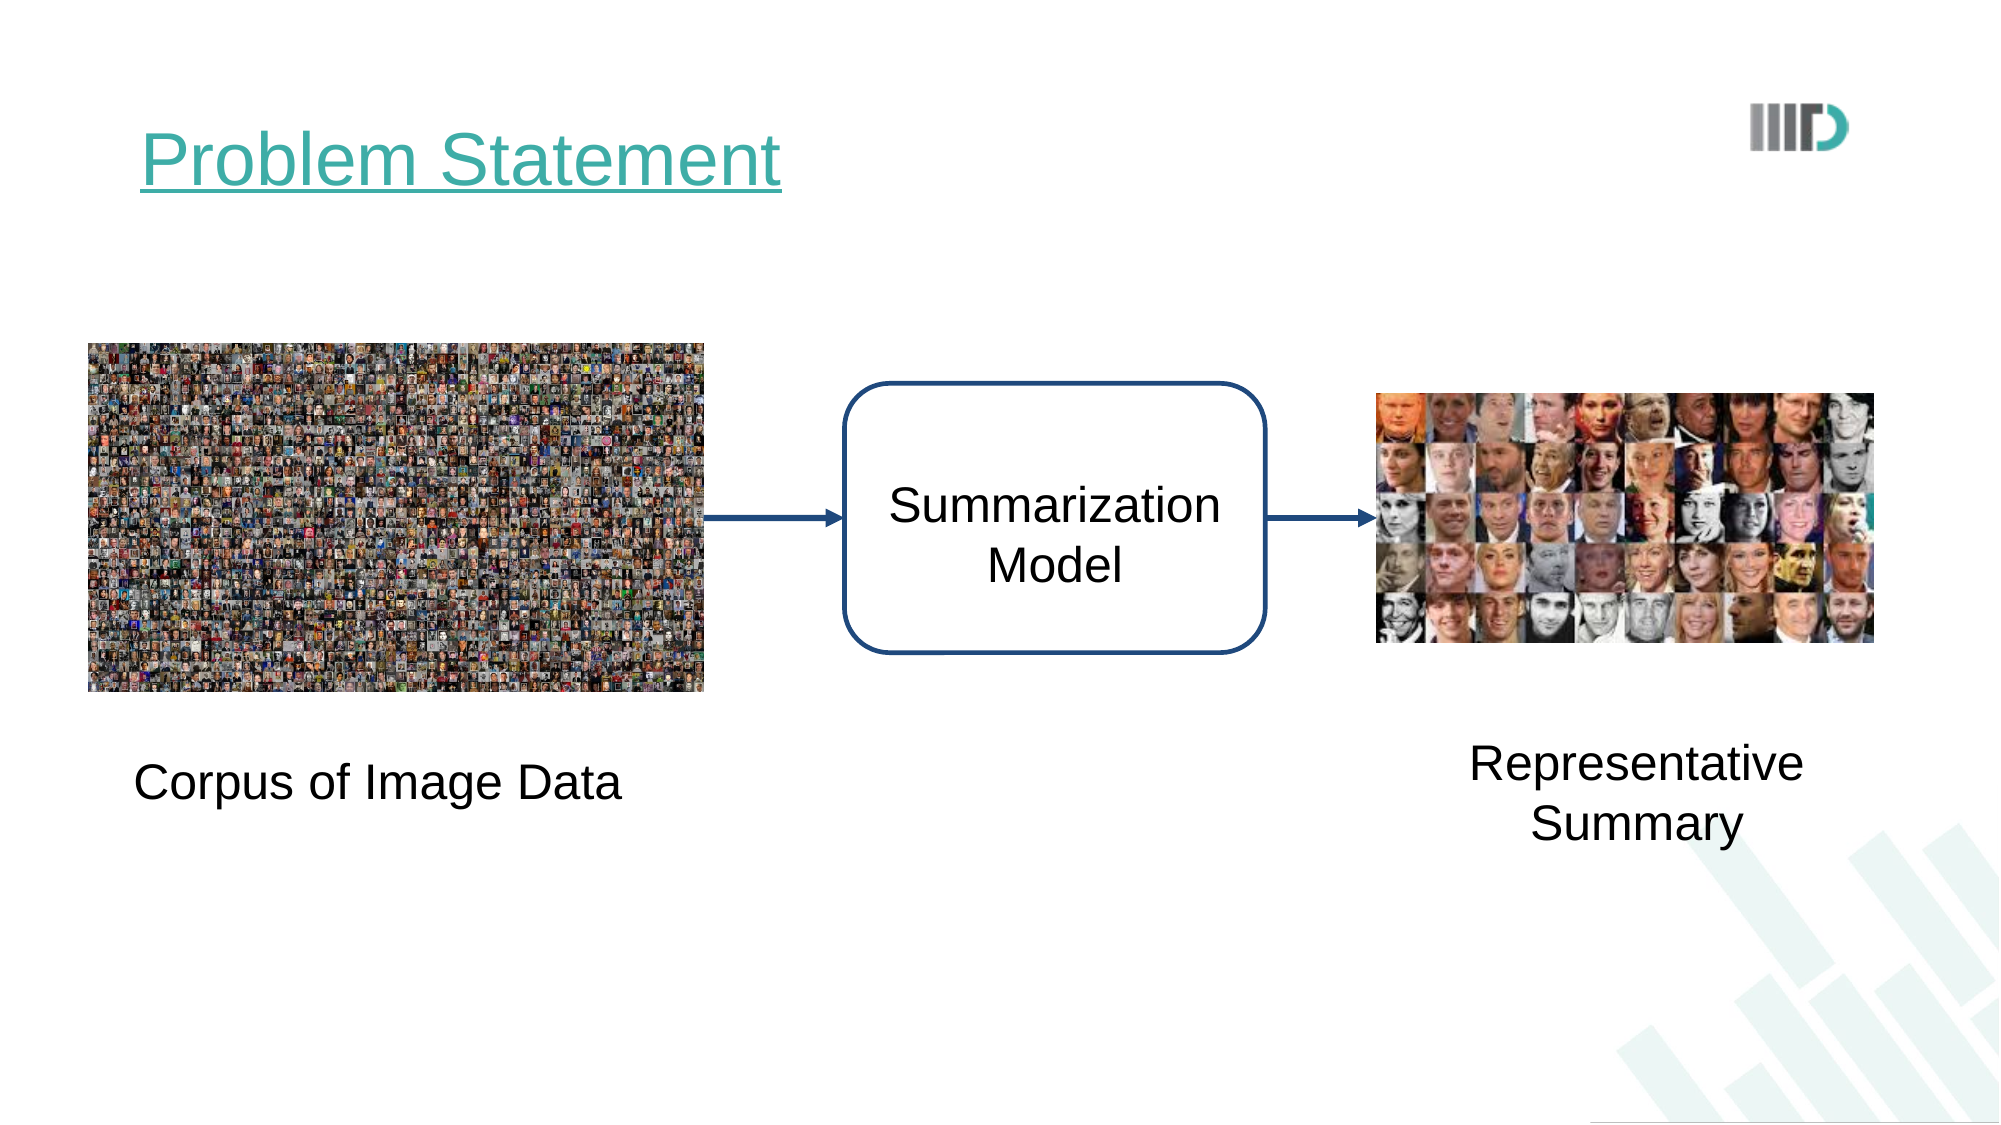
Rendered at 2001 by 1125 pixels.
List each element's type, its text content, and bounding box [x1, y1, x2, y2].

text_box [844, 383, 1266, 457]
picture [1376, 393, 1875, 643]
text_box Representative Summary [1399, 715, 1874, 800]
text_box Summarization Model [844, 457, 1266, 579]
picture [88, 343, 704, 693]
picture [1590, 785, 2000, 1125]
text_box Corpus of Image Data [118, 734, 674, 842]
text_box [844, 579, 1266, 653]
picture [1744, 91, 1859, 164]
title Problem Statement [140, 109, 1703, 217]
